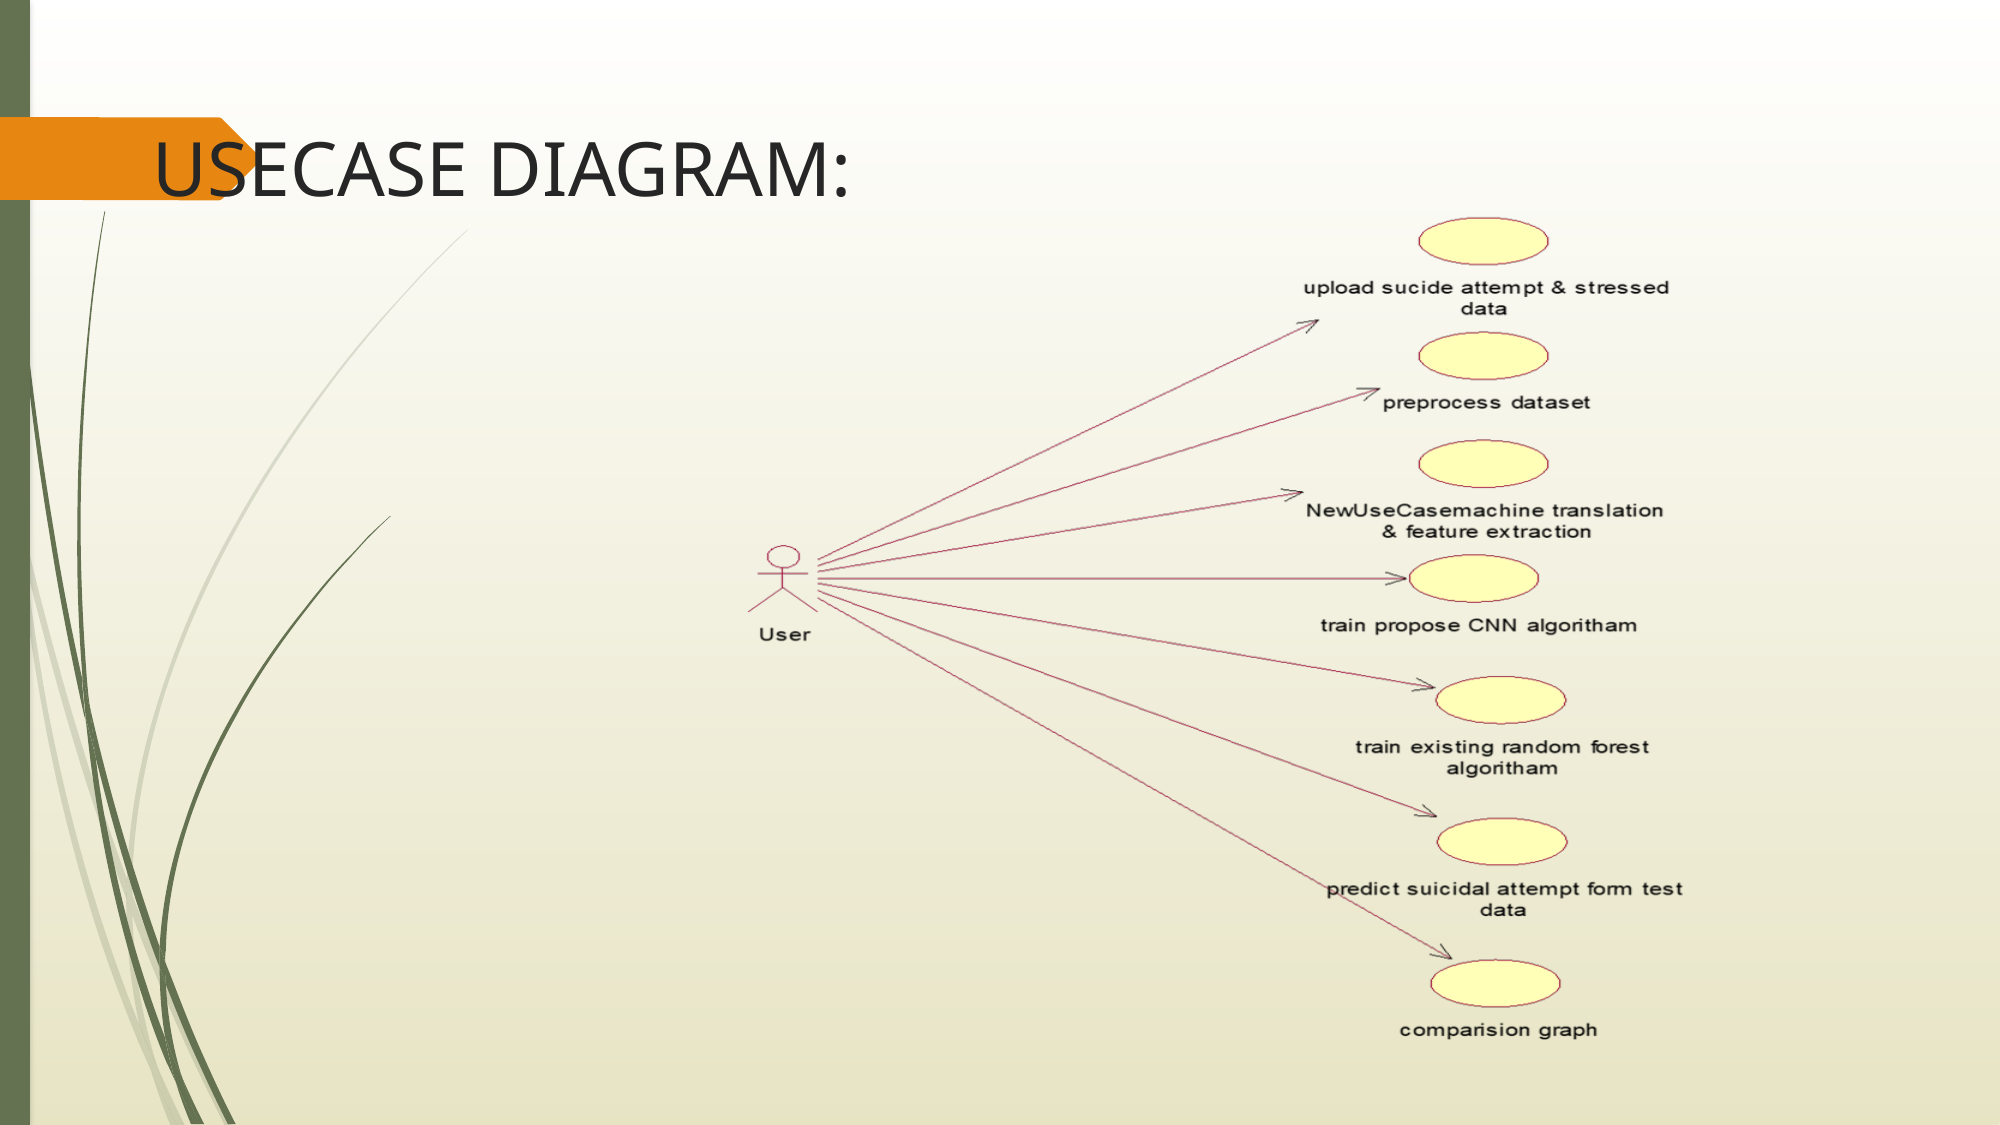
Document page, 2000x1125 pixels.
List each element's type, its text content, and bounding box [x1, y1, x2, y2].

title USECASE DIAGRAM: [137, 113, 1752, 227]
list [633, 172, 1745, 1107]
